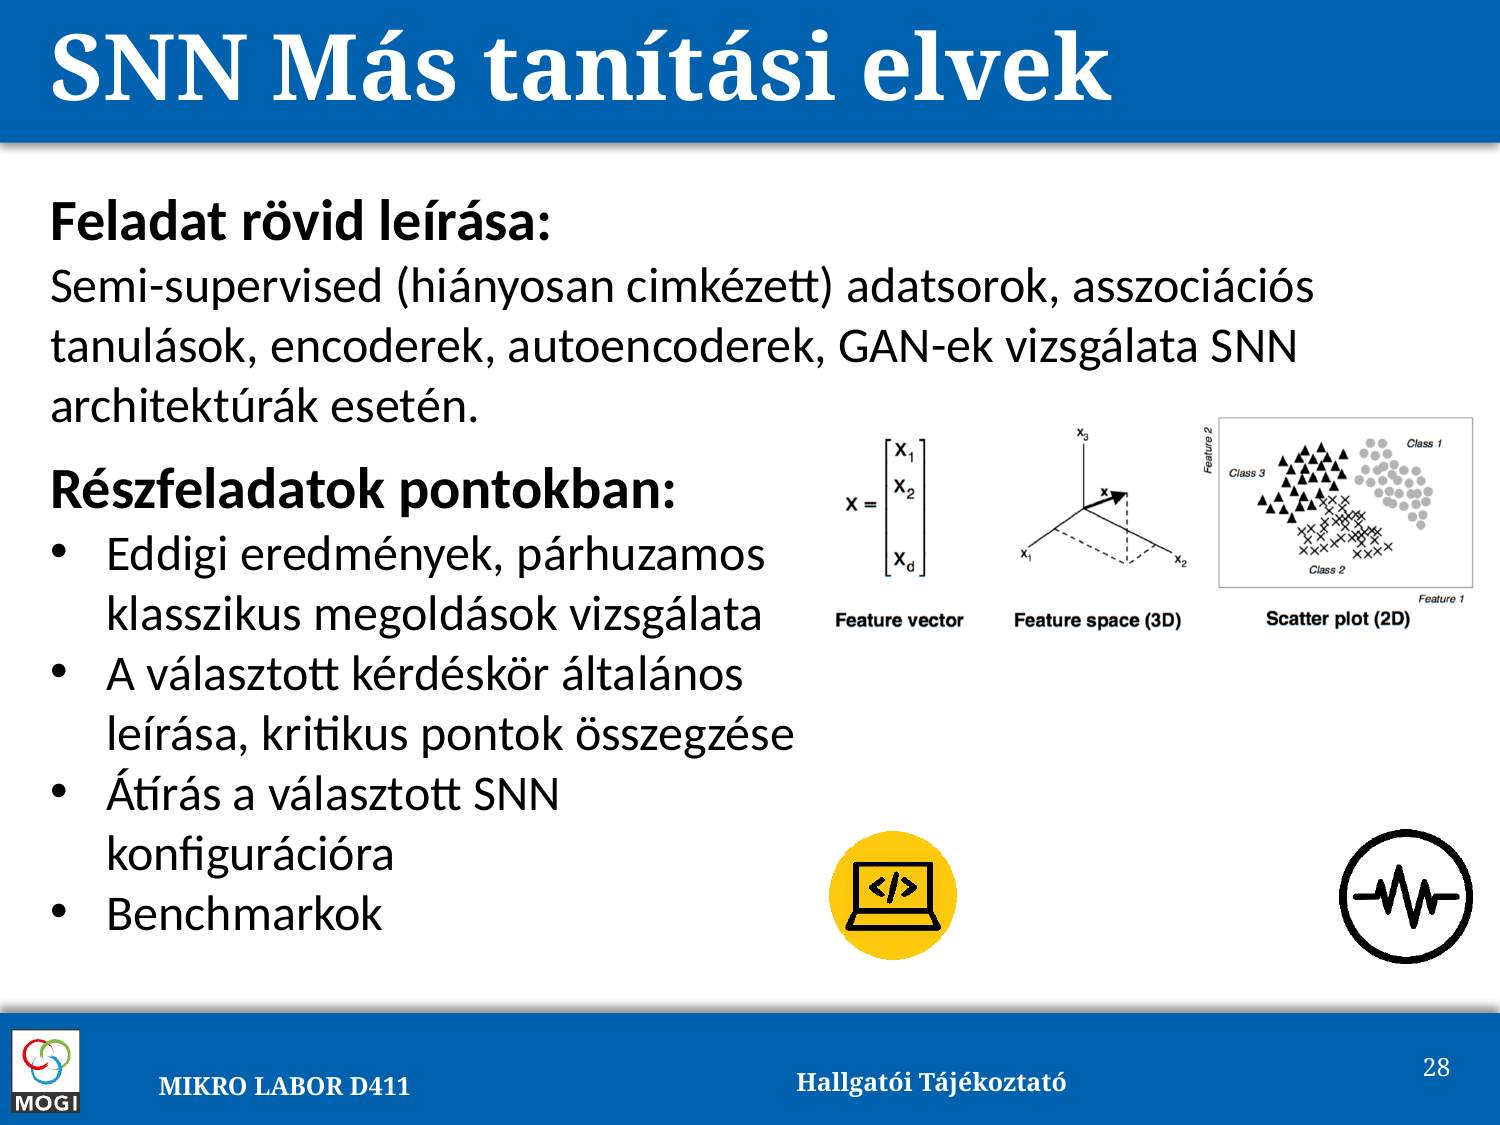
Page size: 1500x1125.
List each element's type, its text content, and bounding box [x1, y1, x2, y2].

picture [828, 829, 959, 962]
text_box Részfeladatok pontokban: Eddigi eredmények, párhuzamos klasszikus megoldások vizsgálata A választott kérdéskör általános leírása, kritikus pontok összegzése Átírás a választott SNN konfigurációra Benchmarkok [35, 442, 818, 948]
picture [1339, 829, 1473, 964]
picture [795, 402, 1499, 643]
slide_number 28 [1385, 1029, 1488, 1107]
title SNN Más tanítási elvek [35, 17, 1464, 125]
footer Hallgatói Tájékoztató [490, 1029, 1374, 1109]
slide_number MIKRO Labor D411 [91, 1029, 479, 1109]
text_box Feladat rövid leírása: Semi-supervised (hiányosan cimkézett) adatsorok, asszociációs tanulások, encoderek, autoencoderek, GAN-ek vizsgálata SNN architektúrák esetén. [35, 174, 1474, 440]
picture [11, 1029, 80, 1113]
